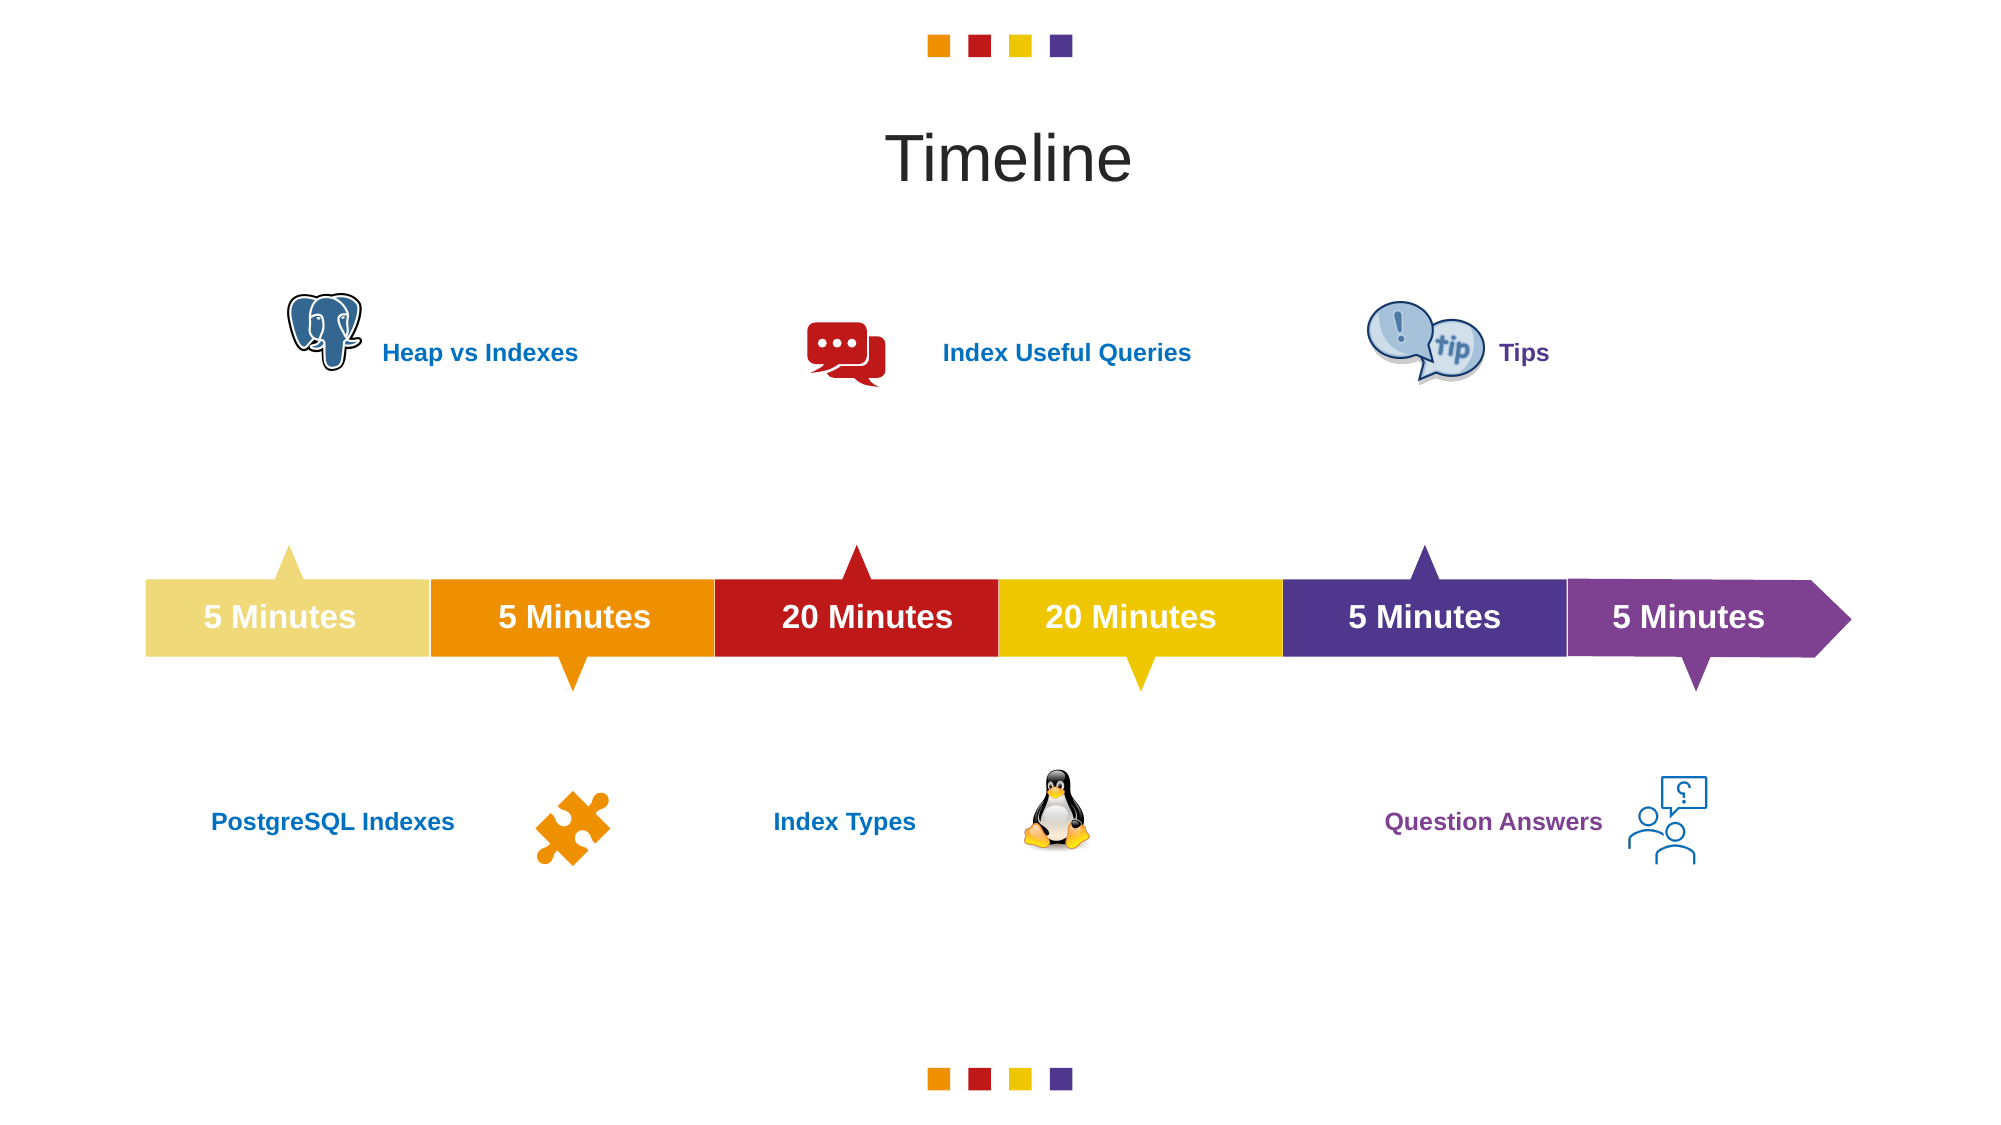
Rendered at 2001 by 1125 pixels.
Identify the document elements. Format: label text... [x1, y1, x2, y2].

text_box 20 Minutes [760, 588, 975, 643]
picture [1367, 301, 1485, 385]
text_box [806, 321, 887, 388]
text_box [998, 578, 1282, 658]
text_box [430, 578, 714, 658]
text_box [533, 789, 612, 868]
text_box Heap vs Indexes [367, 329, 668, 375]
picture [1019, 766, 1094, 856]
text_box [1566, 577, 1854, 659]
text_box [1679, 655, 1713, 695]
text_box 5 Minutes [1327, 588, 1523, 643]
text_box [1124, 655, 1158, 695]
text_box 5 Minutes [1591, 588, 1787, 643]
text_box Tips [1485, 329, 1785, 375]
list Timeline [59, 102, 1959, 221]
text_box PostgreSQL Indexes [196, 798, 497, 843]
text_box 5 Minutes [477, 588, 673, 643]
text_box Question Answers [1318, 798, 1615, 843]
text_box [145, 578, 430, 658]
text_box Index Useful Queries [928, 329, 1355, 375]
picture [287, 293, 362, 371]
text_box [840, 542, 874, 582]
text_box [272, 542, 306, 582]
text_box [556, 655, 590, 695]
text_box 20 Minutes [1023, 588, 1240, 643]
picture [1615, 767, 1721, 873]
text_box [1408, 542, 1442, 582]
text_box Index Types [758, 798, 1019, 843]
text_box 5 Minutes [171, 588, 390, 643]
text_box [714, 578, 998, 658]
text_box [1282, 578, 1568, 658]
